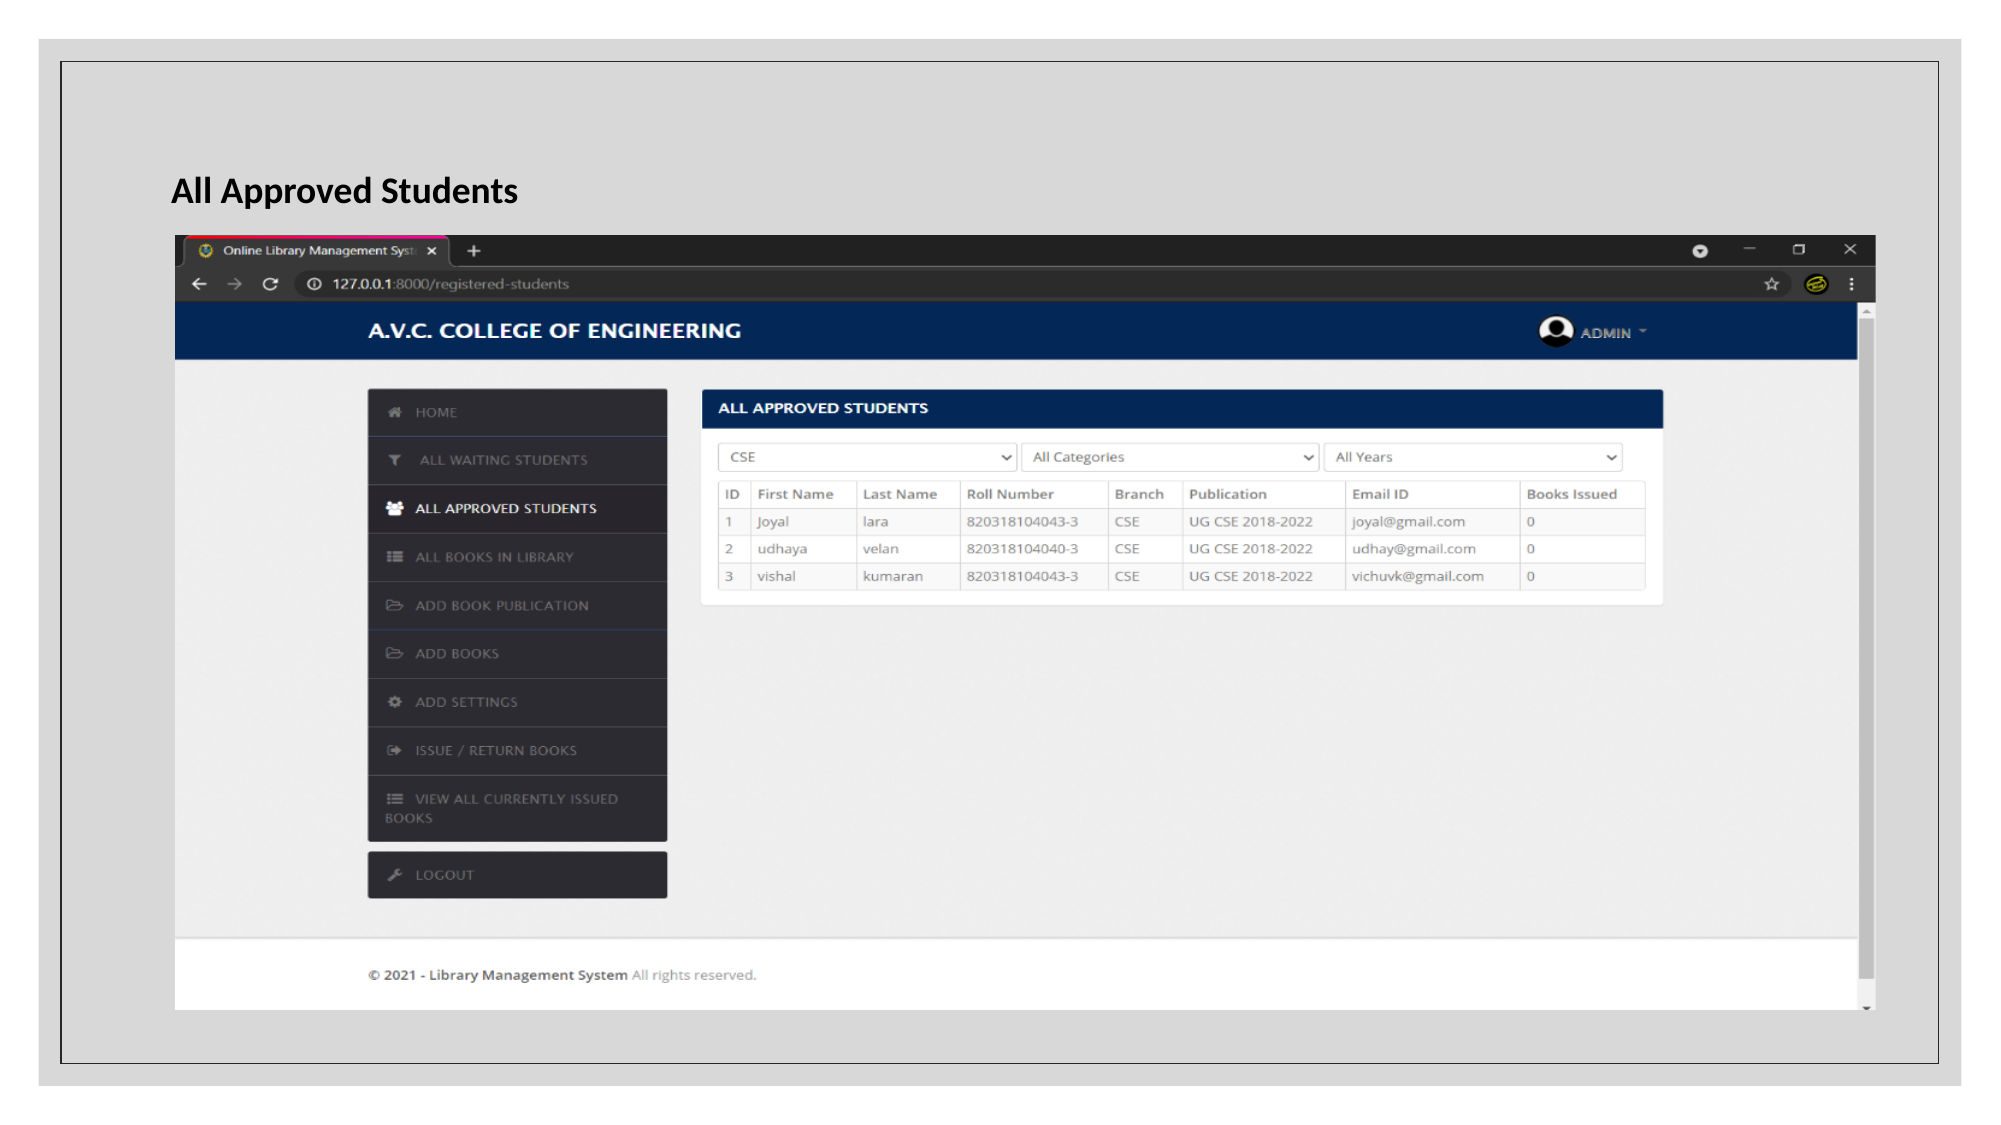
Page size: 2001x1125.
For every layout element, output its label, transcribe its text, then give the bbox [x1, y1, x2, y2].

picture [175, 235, 1876, 1010]
list All Approved Students [156, 154, 1857, 1042]
